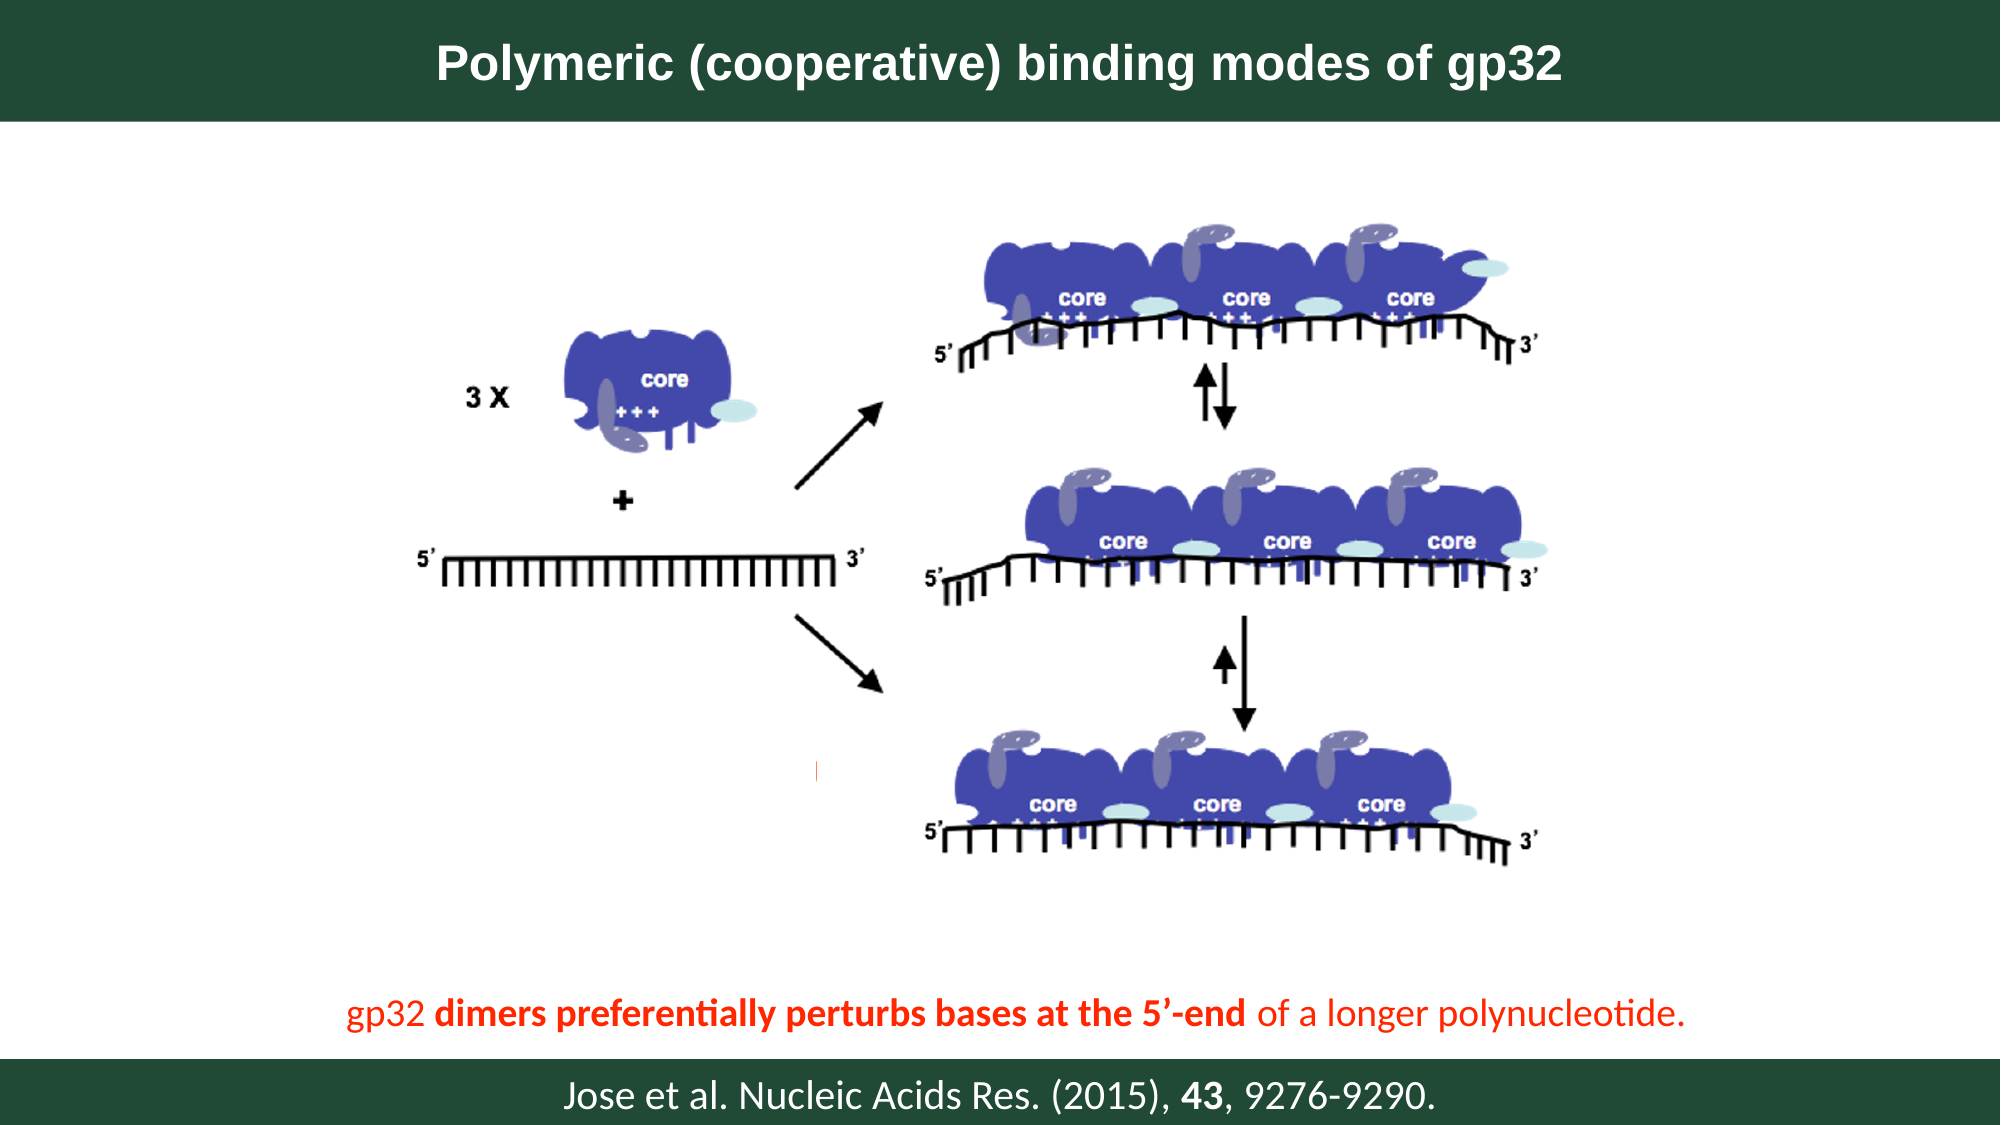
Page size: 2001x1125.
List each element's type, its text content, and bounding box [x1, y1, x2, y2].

text_box Polymeric (cooperative) binding modes of gp32 [0, 0, 2000, 123]
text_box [340, 189, 1575, 922]
text_box Jose et al. Nucleic Acids Res. (2015), 43, 9276-9290. [0, 1058, 2000, 1125]
text_box gp32 dimers preferentially perturbs bases at the 5’-end of a longer polynucleotide. [340, 980, 1750, 1040]
